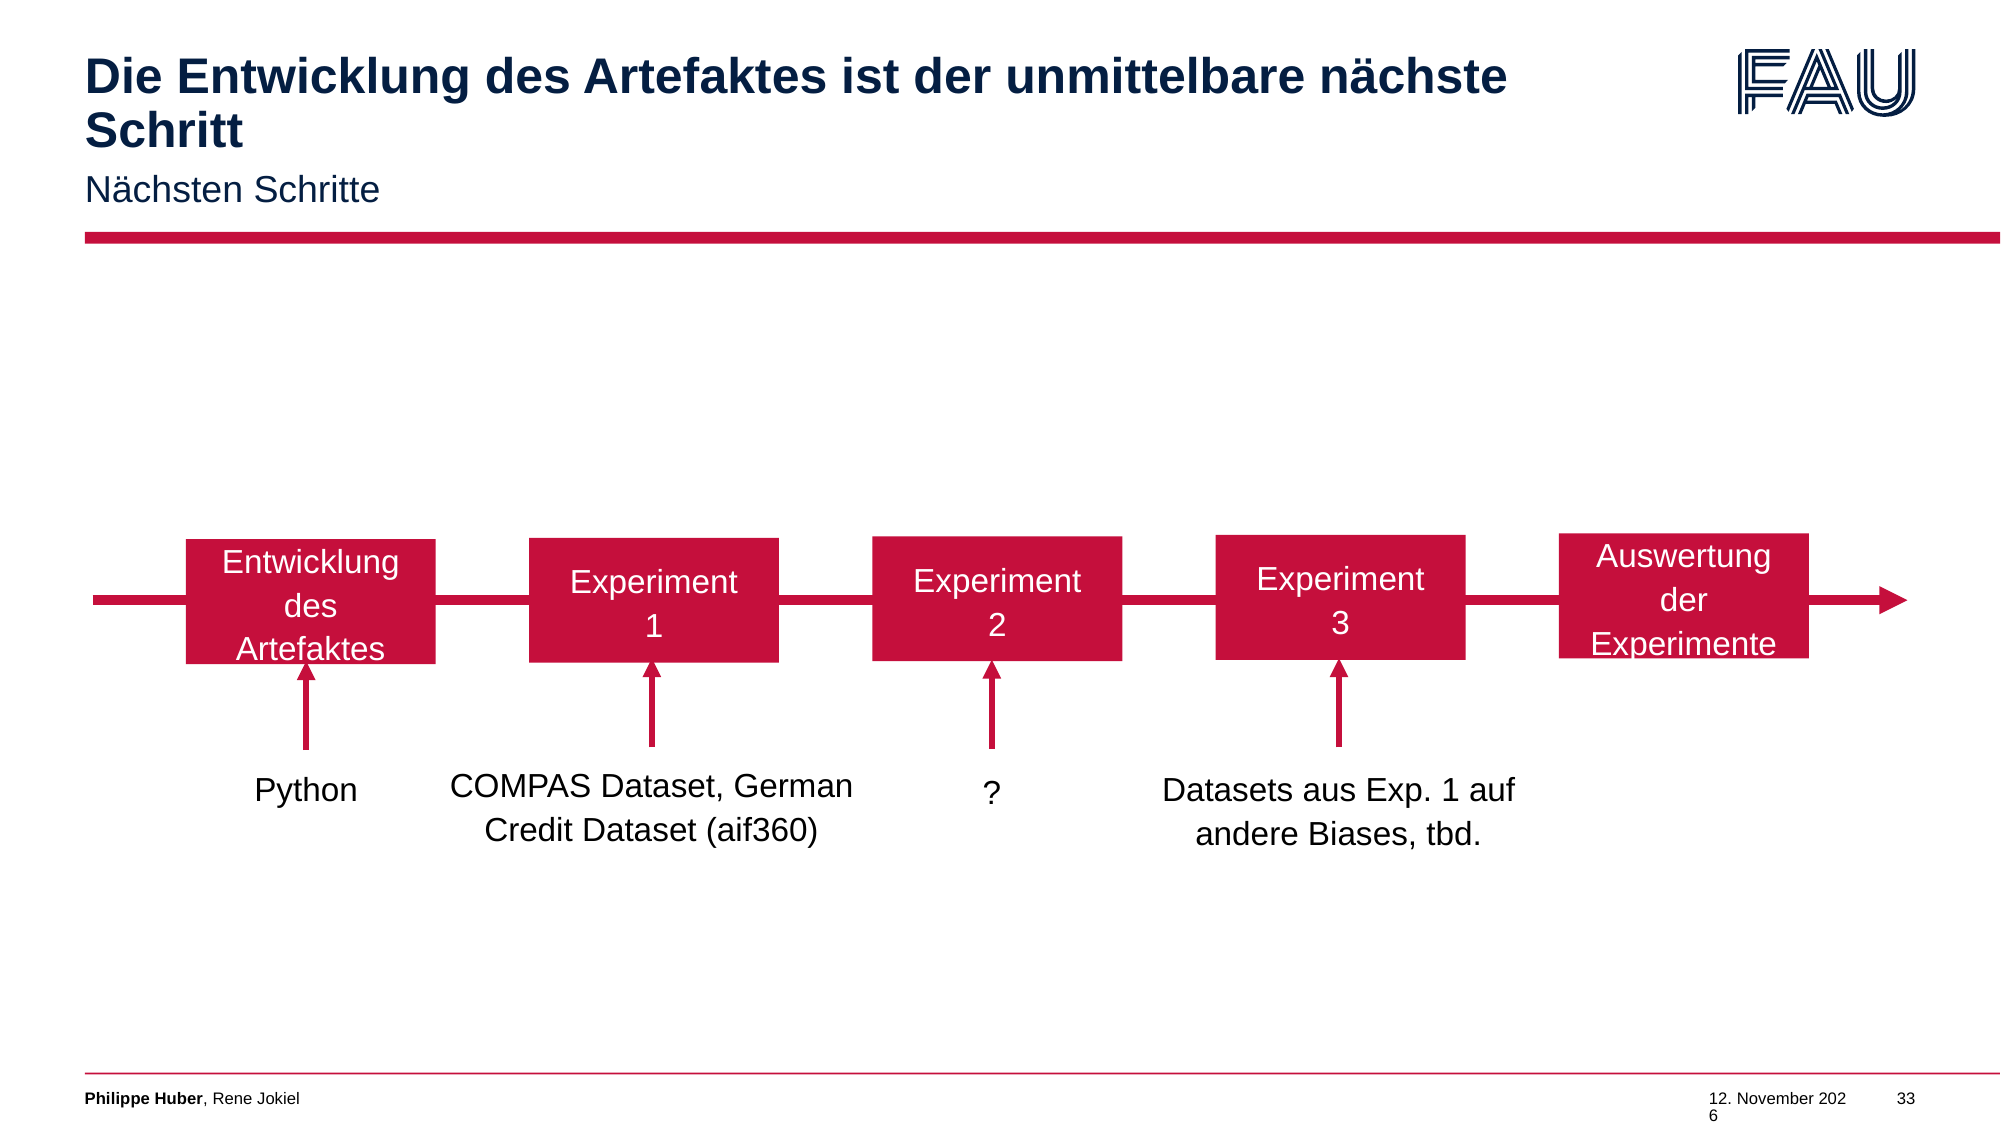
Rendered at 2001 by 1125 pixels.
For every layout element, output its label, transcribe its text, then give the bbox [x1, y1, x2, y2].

slide_number 33 [1883, 1088, 1916, 1109]
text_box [92, 533, 1908, 850]
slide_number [1708, 1088, 1849, 1109]
footer Philippe Huber, Rene Jokiel [84, 1088, 1656, 1109]
title Die Entwicklung des Artefaktes ist der unmittelbare nächste Schritt [85, 49, 1656, 159]
list Nächsten Schritte [85, 161, 1656, 209]
